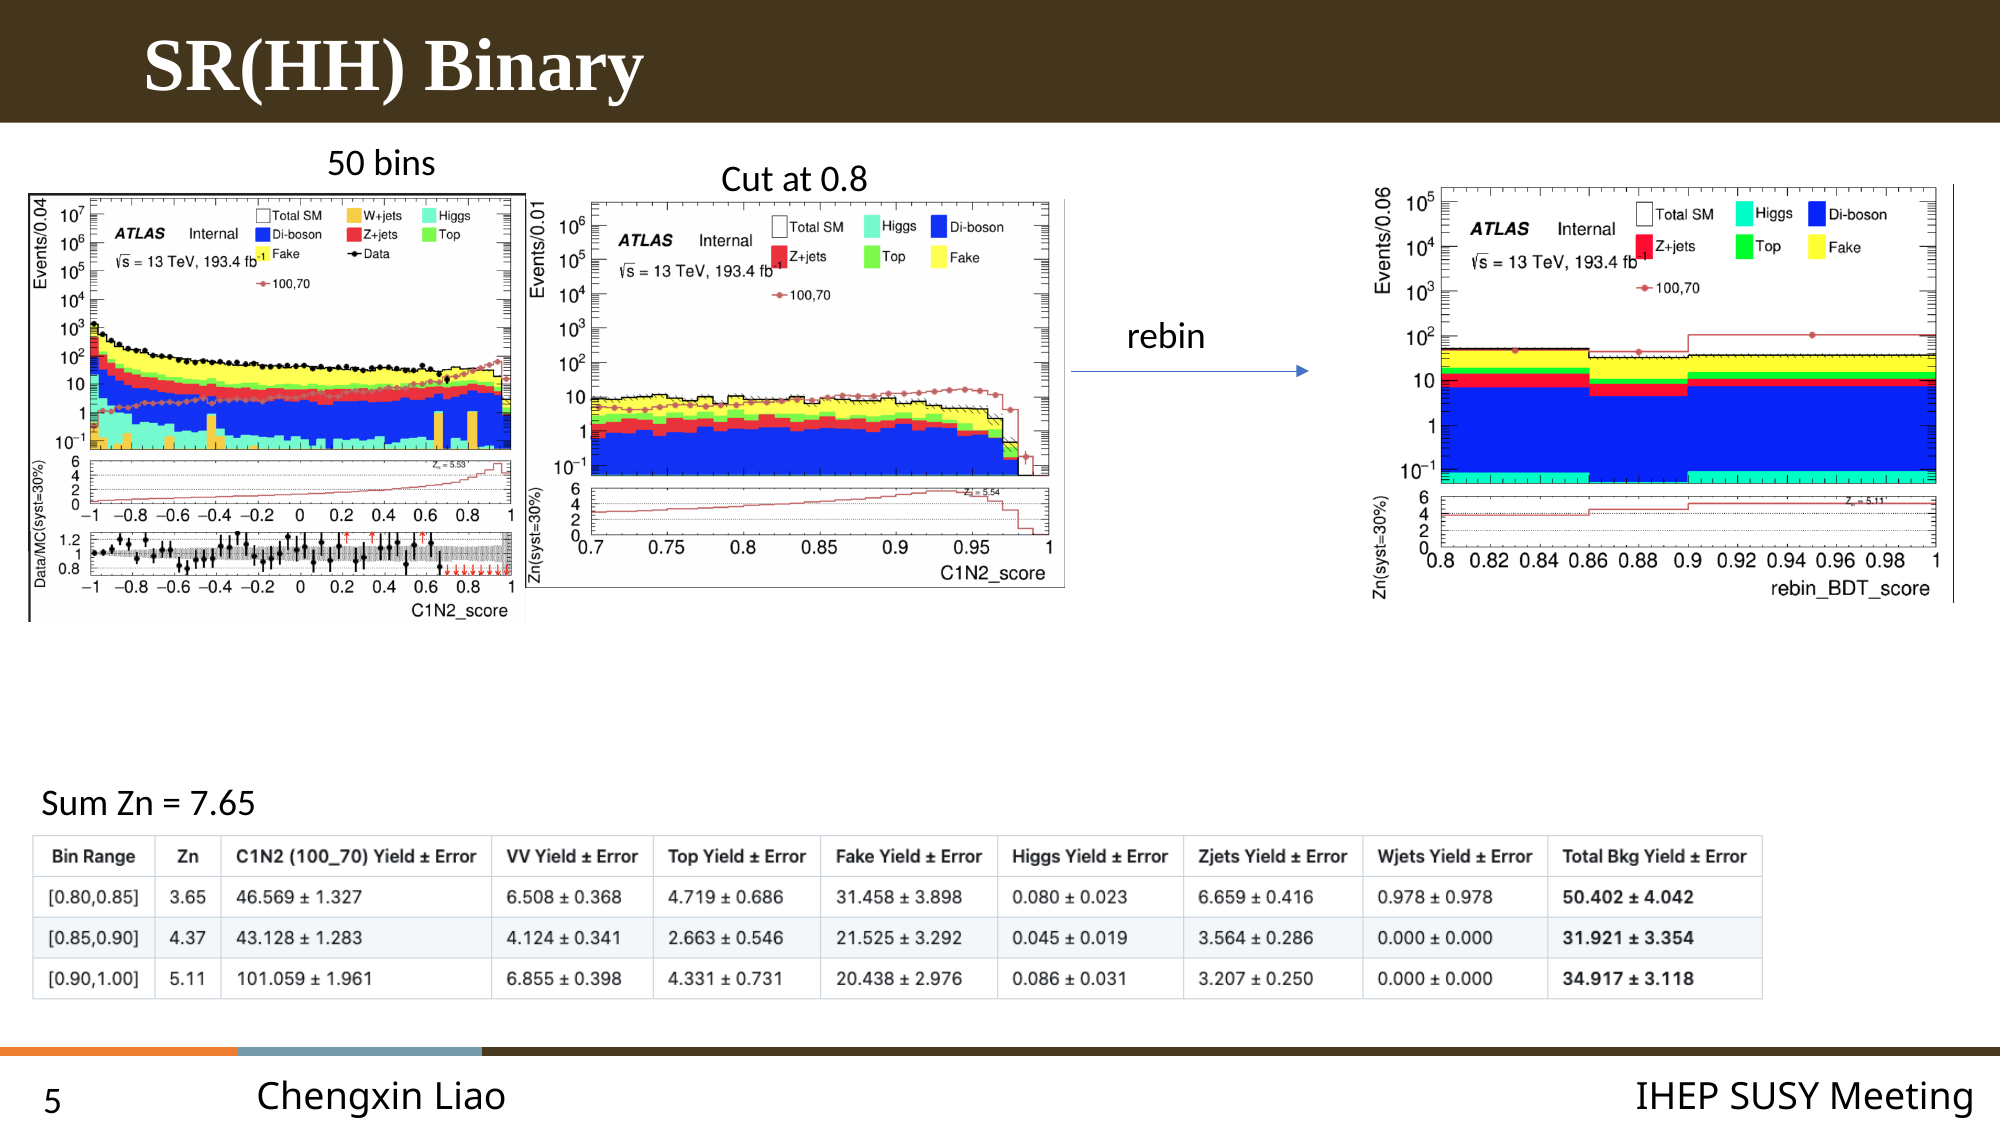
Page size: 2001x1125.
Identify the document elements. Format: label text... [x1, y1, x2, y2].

text_box Cut at 0.8 [706, 146, 884, 199]
text_box [0, 0, 2000, 124]
text_box rebin [1112, 303, 1222, 364]
picture [28, 193, 1065, 622]
text_box Sum Zn = 7.65 [26, 770, 280, 831]
picture [28, 823, 1808, 1017]
text_box IHEP SUSY Meeting [1621, 1064, 1991, 1125]
text_box SR(HH) Binary [128, 8, 680, 113]
text_box Chengxin Liao [241, 1064, 522, 1125]
text_box 5 [28, 1068, 127, 1125]
text_box 50 bins [312, 131, 452, 191]
picture [1371, 184, 1954, 603]
